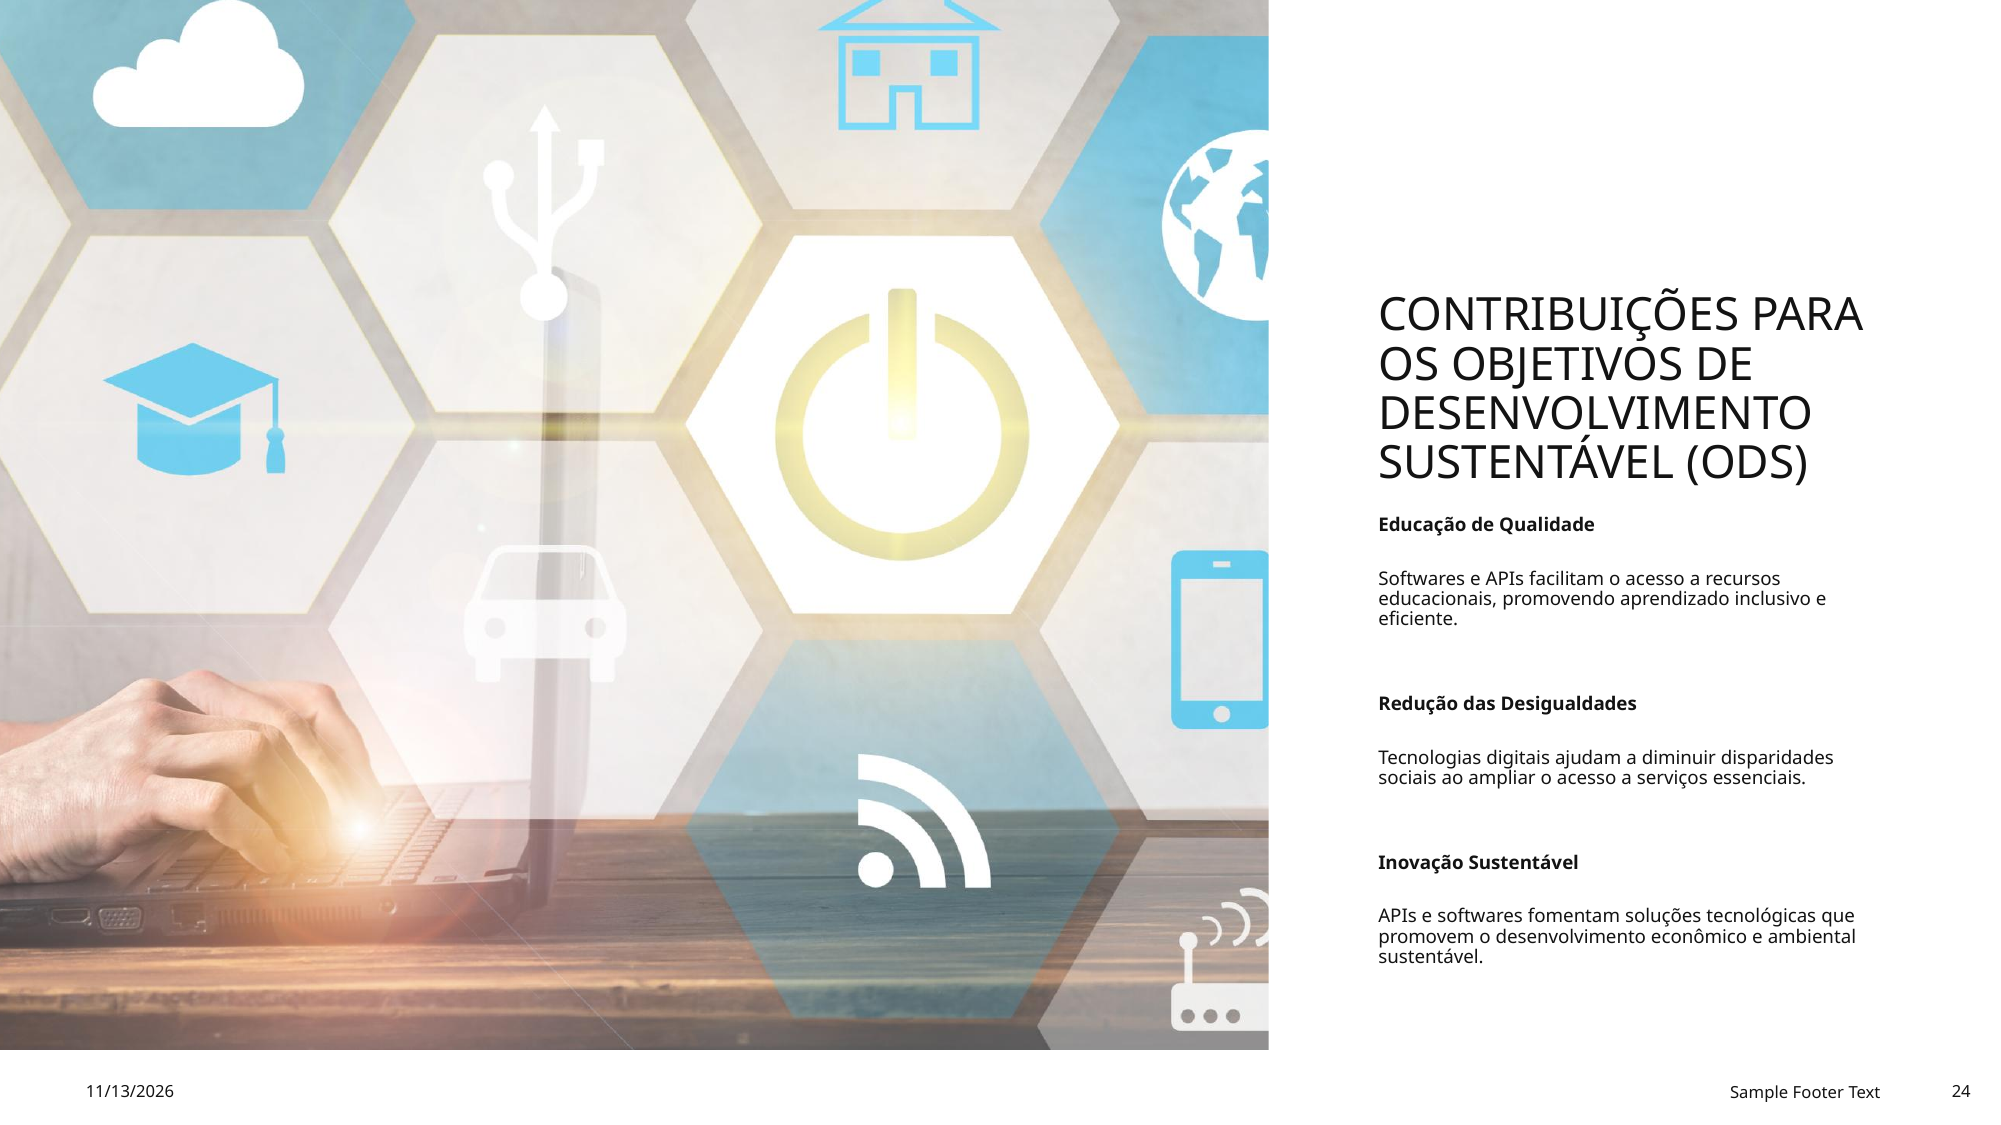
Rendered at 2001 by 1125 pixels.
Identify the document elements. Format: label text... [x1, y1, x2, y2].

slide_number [70, 1064, 537, 1120]
text_box Educação de Qualidade Softwares e APIs facilitam o acesso a recursos educacionais, promovendo aprendizado inclusivo e eficiente. Redução das Desigualdades Tecnologias digitais ajudam a diminuir disparidades sociais ao ampliar o acesso a serviços essenciais. Inovação Sustentável APIs e softwares fomentam soluções tecnológicas que promovem o desenvolvimento econômico e ambiental sustentável. [1363, 508, 1901, 993]
footer Sample Footer Text [1458, 1064, 1896, 1120]
picture [0, 0, 1269, 1050]
title Contribuições para os Objetivos de Desenvolvimento Sustentável (ODS) [1363, 176, 1901, 497]
slide_number 24 [1910, 1064, 1986, 1120]
